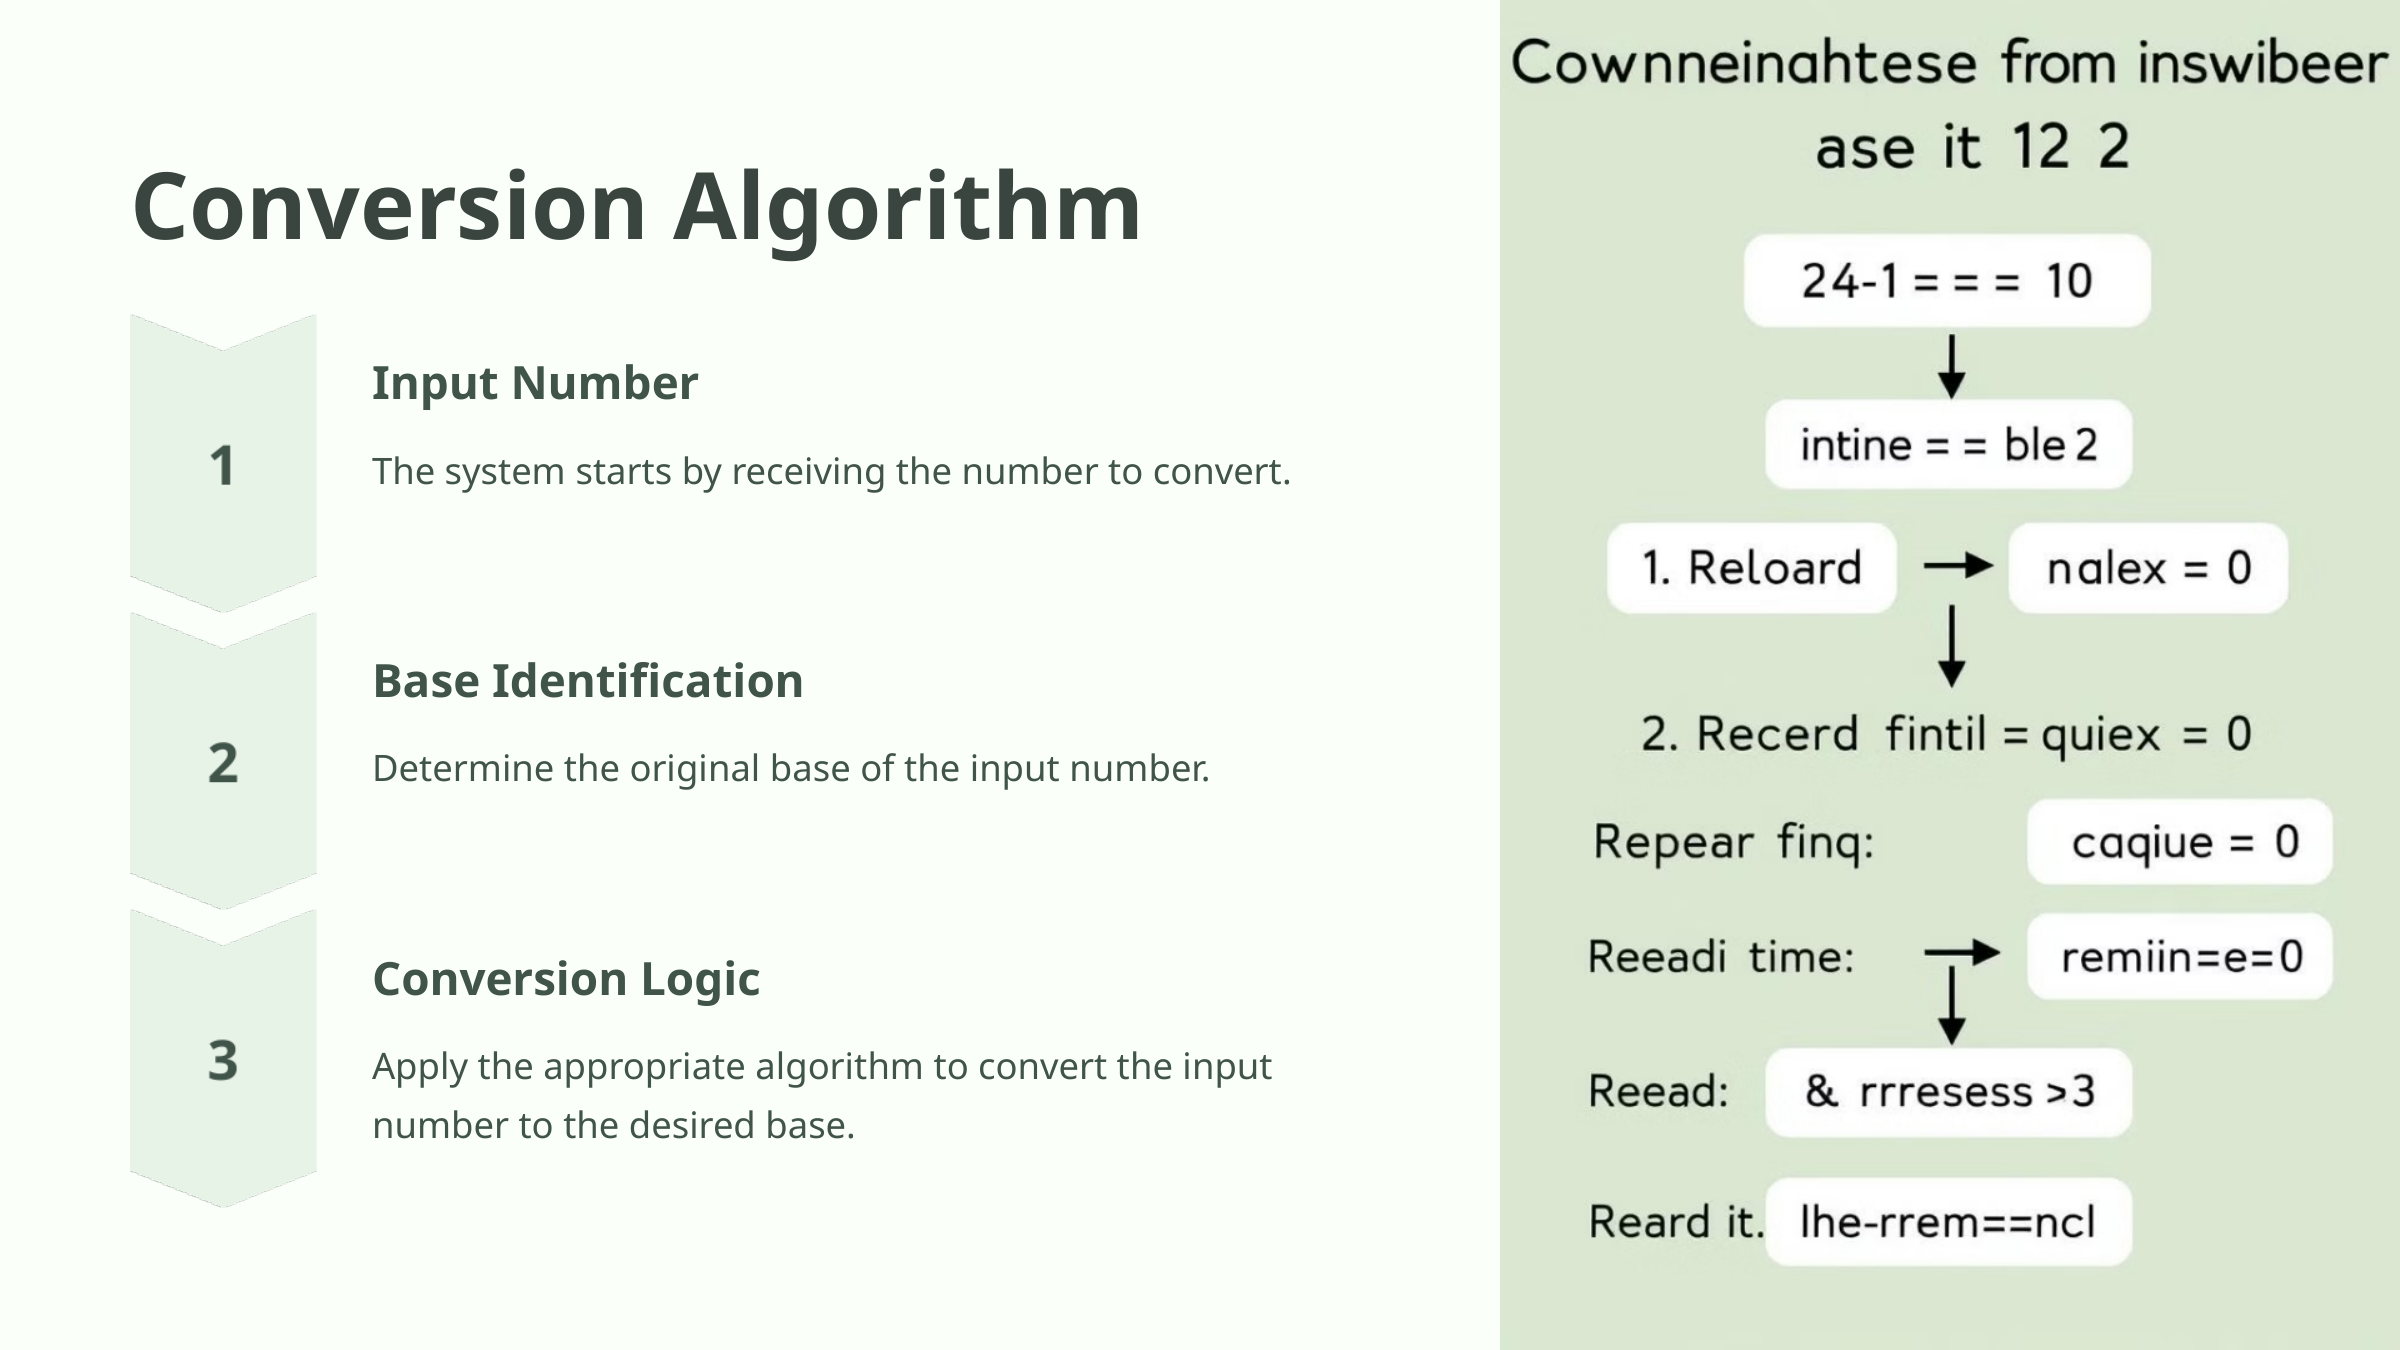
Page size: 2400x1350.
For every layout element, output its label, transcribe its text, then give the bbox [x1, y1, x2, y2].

text_box Conversion Algorithm [130, 142, 1181, 259]
text_box Base Identification [371, 649, 838, 708]
text_box Input Number [371, 351, 838, 410]
picture [130, 314, 317, 1208]
picture [1499, 0, 2400, 1350]
text_box The system starts by receiving the number to convert. [372, 432, 1370, 492]
text_box Apply the appropriate algorithm to convert the input number to the desired base. [372, 1027, 1370, 1147]
text_box Determine the original base of the input number. [372, 729, 1370, 790]
text_box Conversion Logic [371, 947, 838, 1006]
